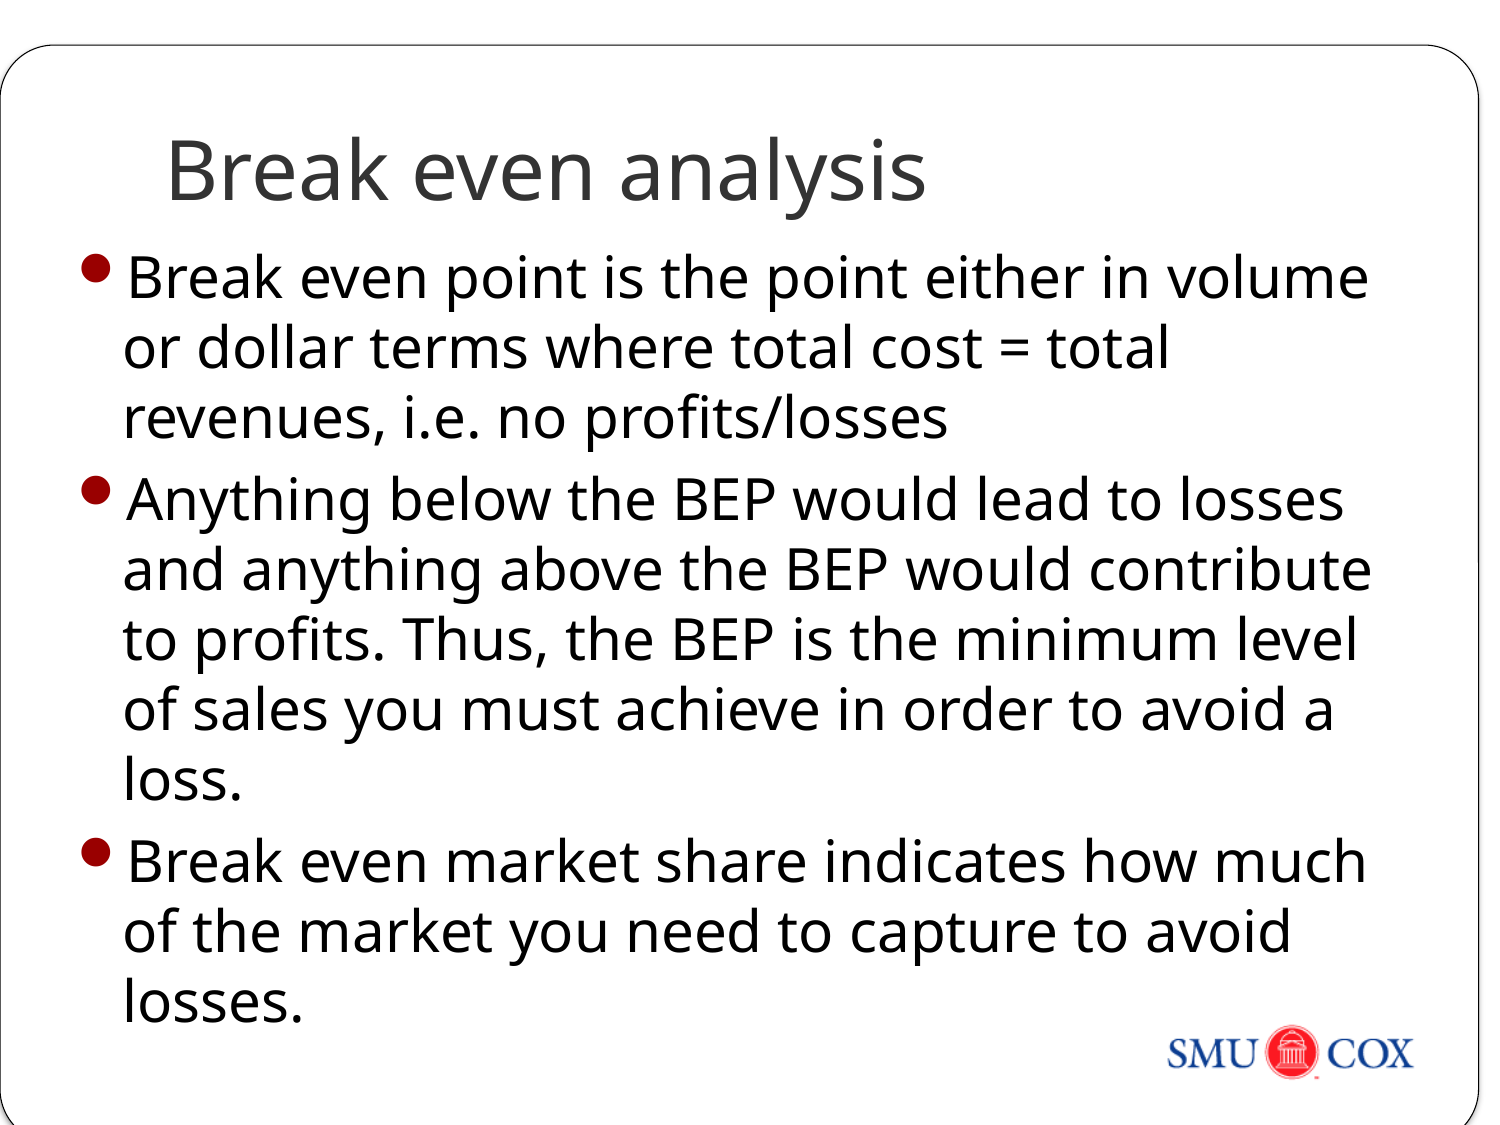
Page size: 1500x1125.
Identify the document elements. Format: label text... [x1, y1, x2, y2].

list Break even point is the point either in volume or dollar terms where total cost = total revenues, i.e. no profits/losses Anything below the BEP would lead to losses and anything above the BEP would contribute to profits. Thus, the BEP is the minimum level of sales you must achieve in order to avoid a loss. Break even market share indicates how much of the market you need to capture to avoid losses. [62, 232, 1400, 908]
picture [1155, 1012, 1427, 1093]
title Break even analysis [150, 45, 1425, 233]
